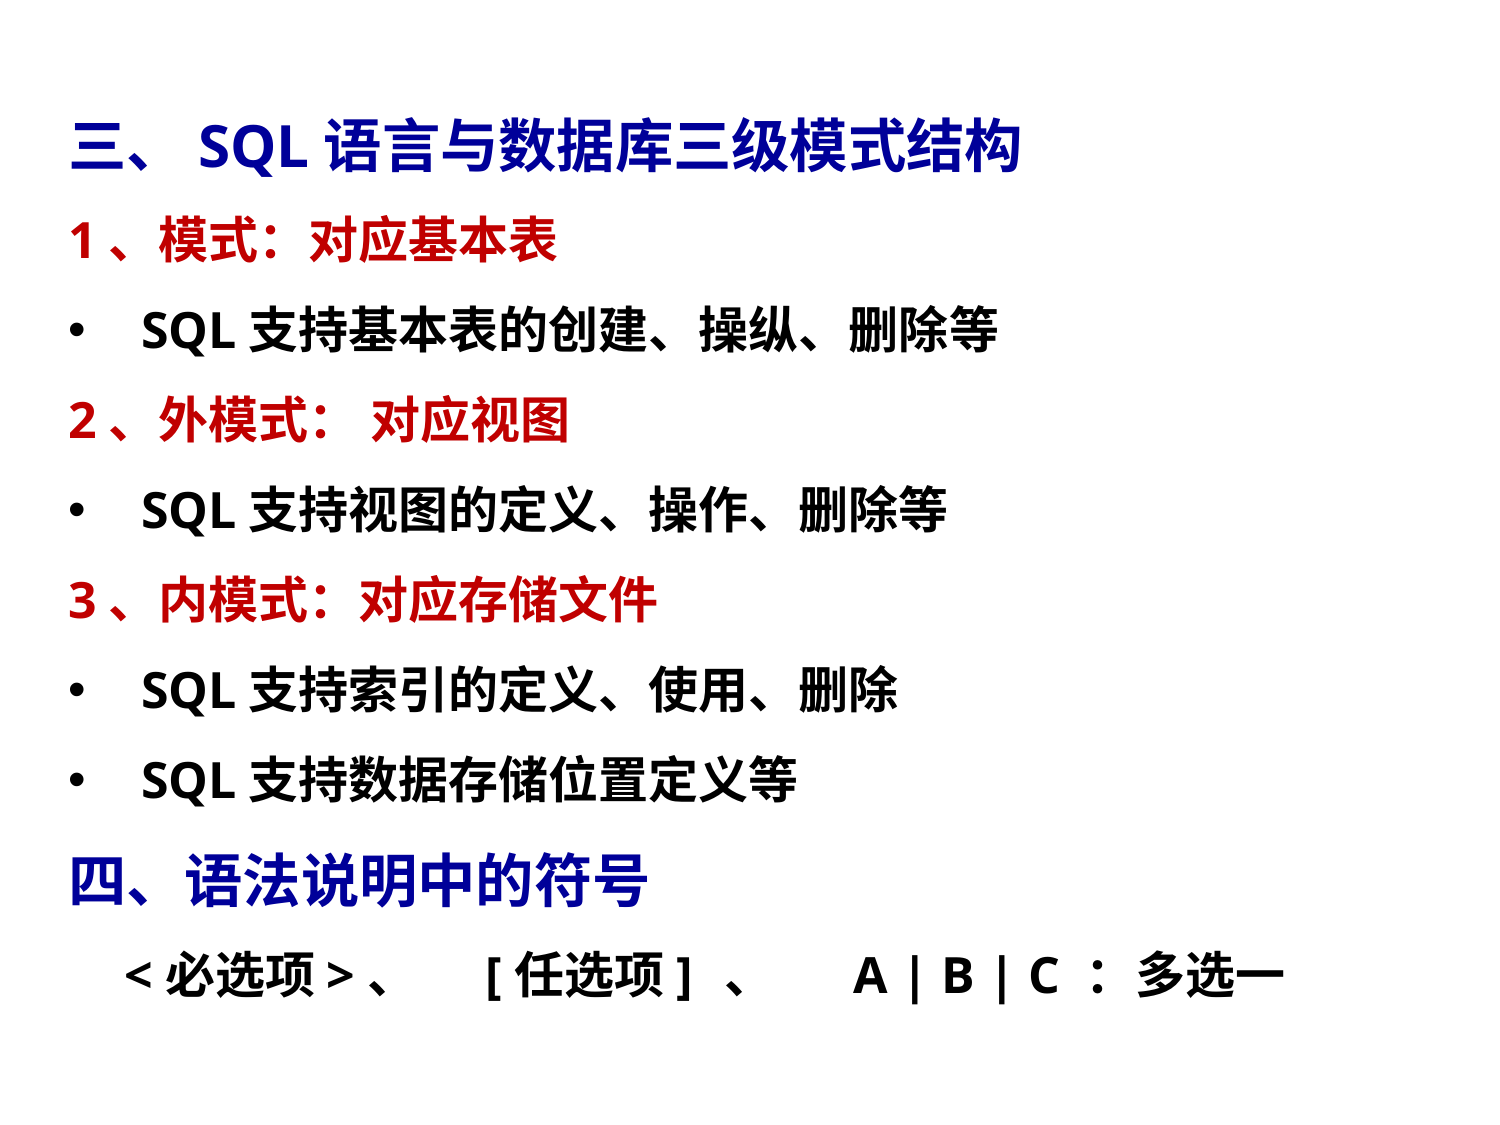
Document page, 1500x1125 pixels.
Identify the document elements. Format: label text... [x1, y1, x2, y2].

list 三、SQL语言与数据库三级模式结构 1、模式：对应基本表 SQL支持基本表的创建、操纵、删除等 2、外模式： 对应视图 SQL支持视图的定义、操作、删除等 3、内模式：对应存储文件 SQL支持索引的定义、使用、删除 SQL支持数据存储位置定义等 四、语法说明中的符号 <必选项>、 [任选项] 、 A | B | C ：多选一 [53, 66, 1459, 1071]
